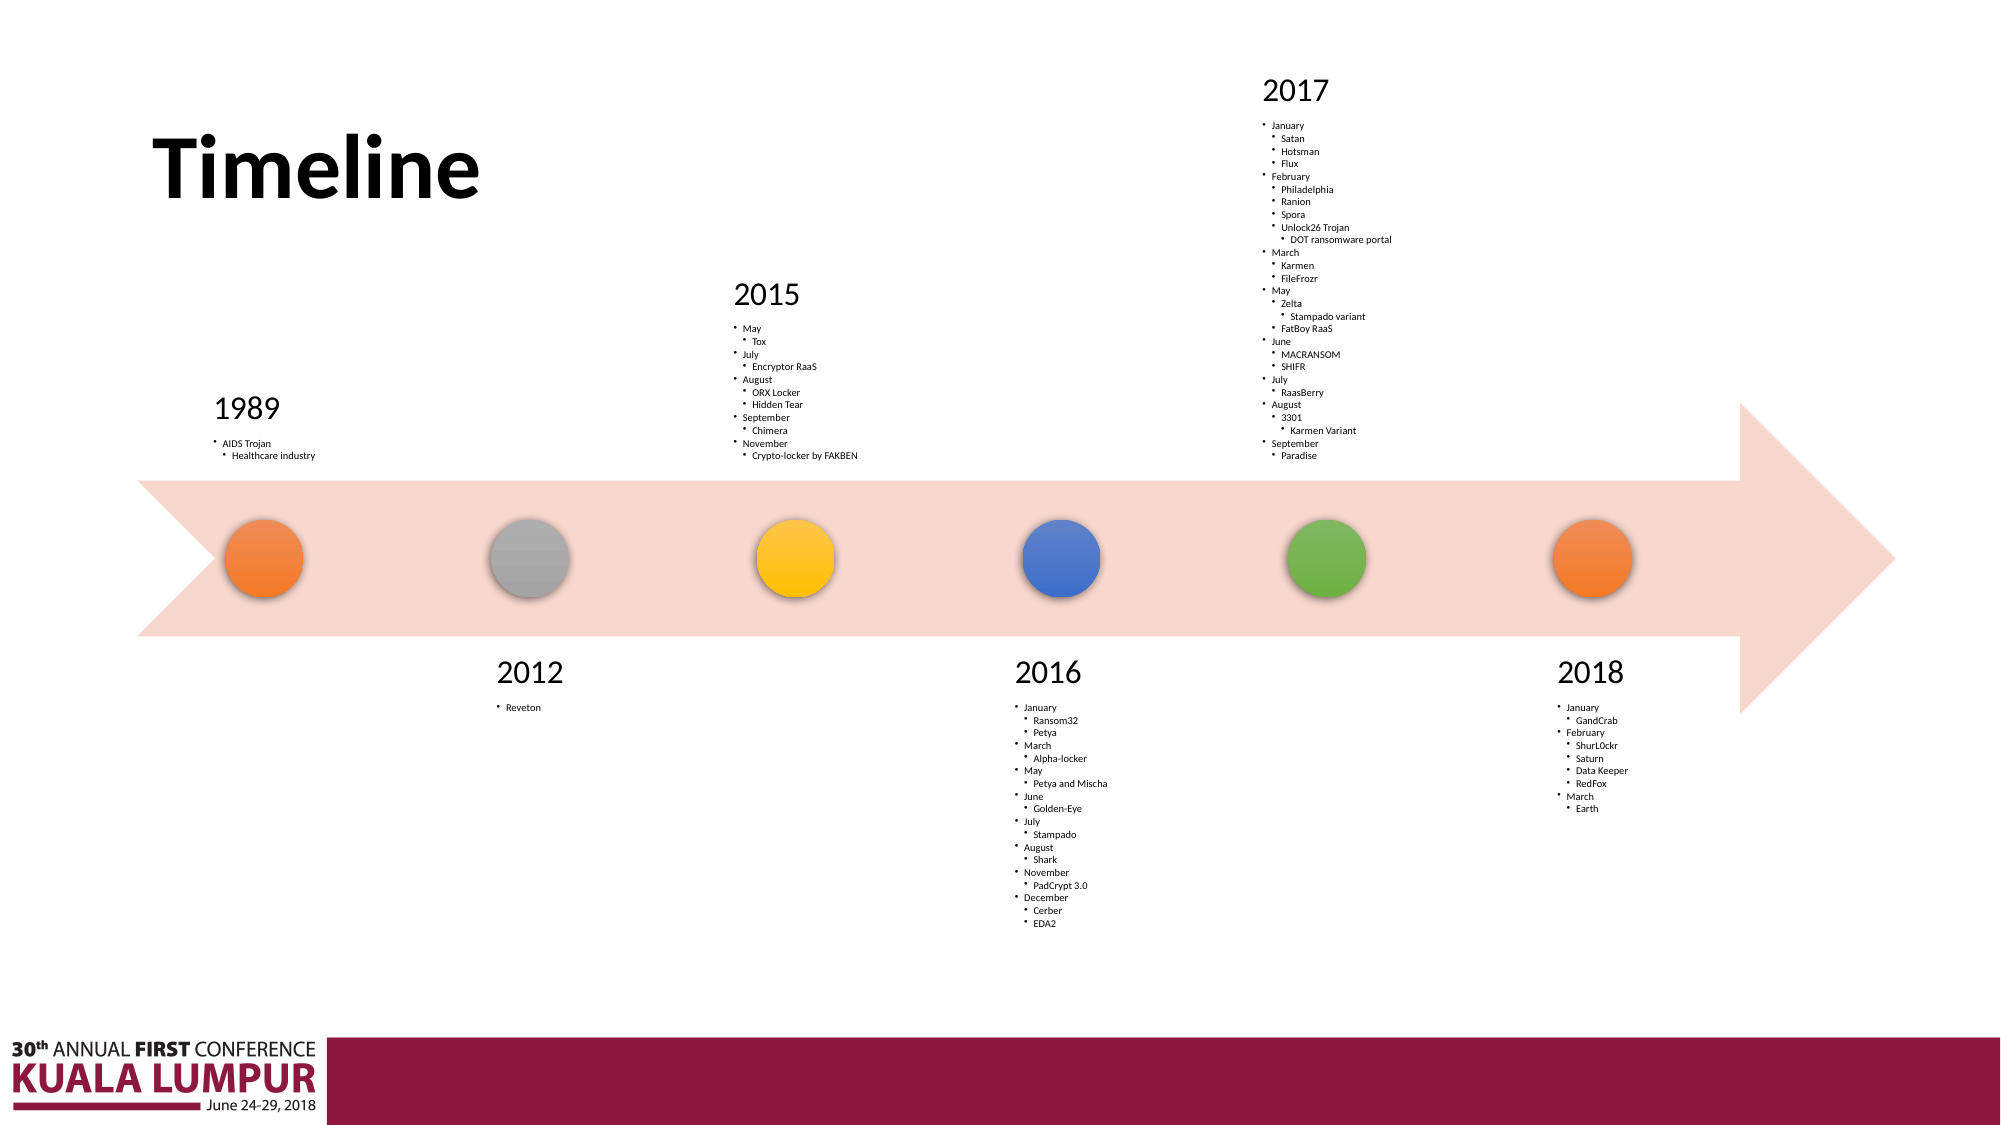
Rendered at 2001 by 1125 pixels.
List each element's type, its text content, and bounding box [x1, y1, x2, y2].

title Timeline [137, 59, 1863, 169]
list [137, 169, 1896, 948]
picture [0, 0, 2001, 1125]
